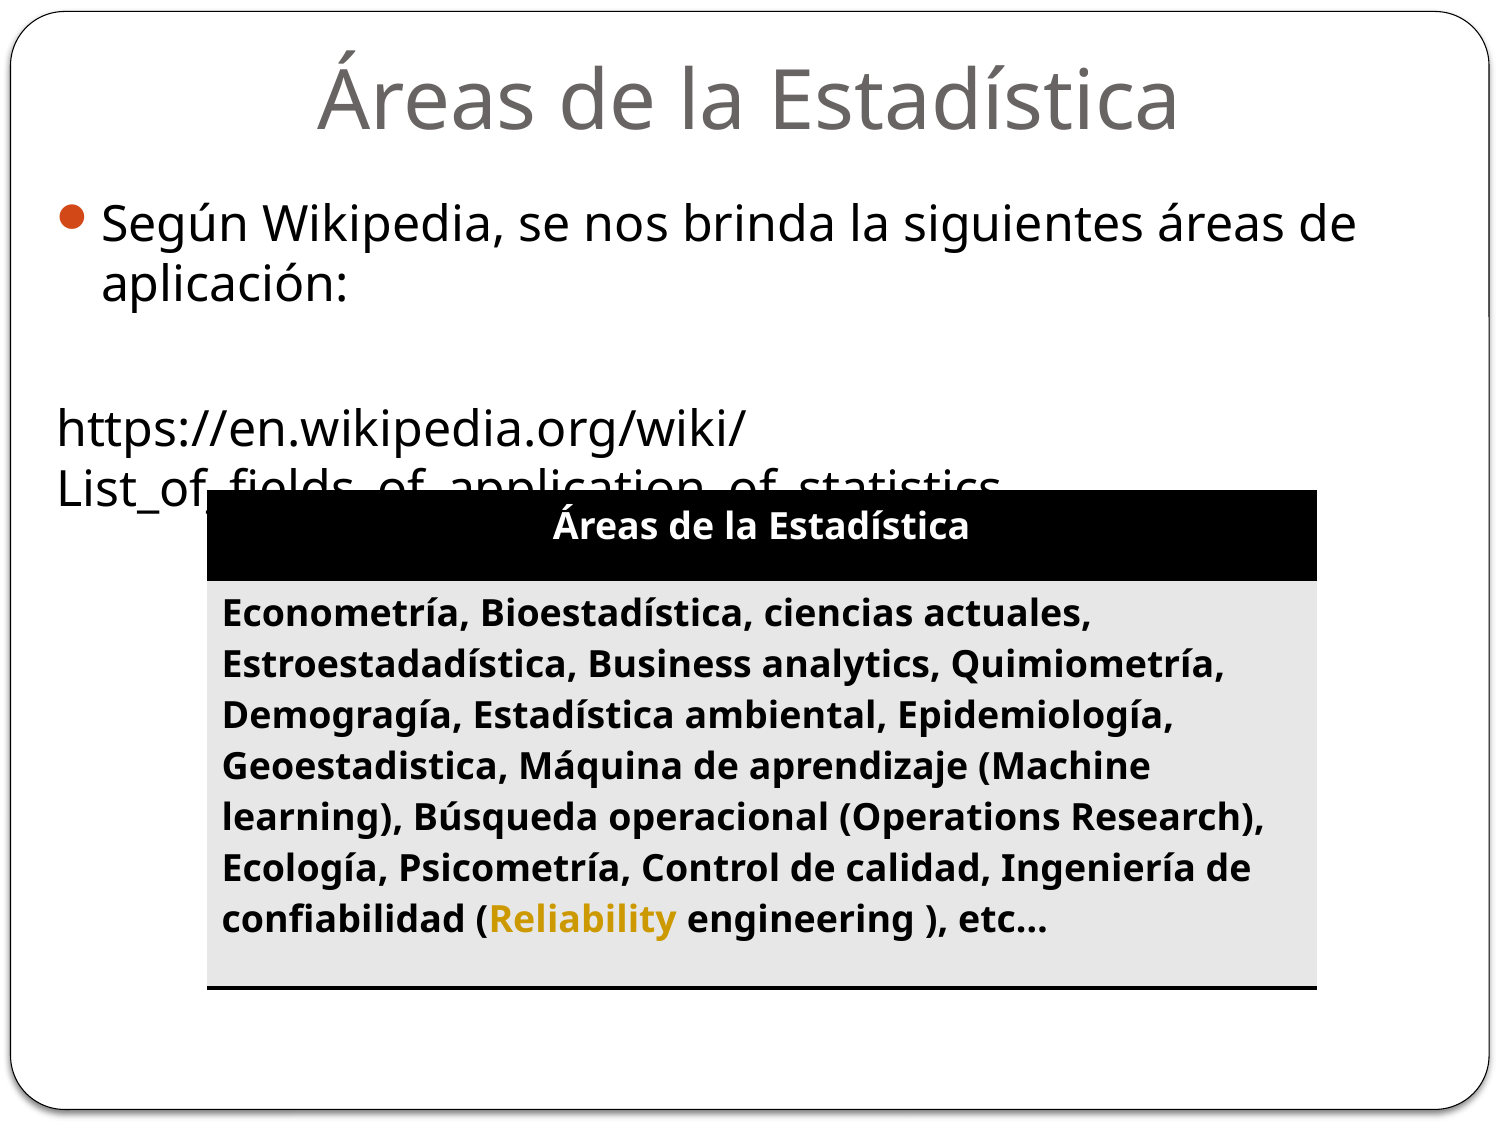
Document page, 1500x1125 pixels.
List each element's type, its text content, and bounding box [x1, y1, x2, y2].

title Áreas de la Estadística [64, 30, 1436, 161]
table_header Áreas de la Estadística [207, 493, 1317, 577]
list Según Wikipedia, se nos brinda la siguientes áreas de aplicación: https://en.wikipedia.org/wiki/List_of_fields_of_application_of_statistics [41, 184, 1436, 988]
table_cell Econometría, Bioestadística, ciencias actuales, Estroestadadística, Business analytics, Quimiometría, Demogragía, Estadística ambiental, Epidemiología, Geoestadistica, Máquina de aprendizaje (Machine learning), Búsqueda operacional (Operations Research), Ecología, Psicometría, Control de calidad, Ingeniería de confiabilidad (Reliability engineering ), etc… [207, 581, 1317, 986]
